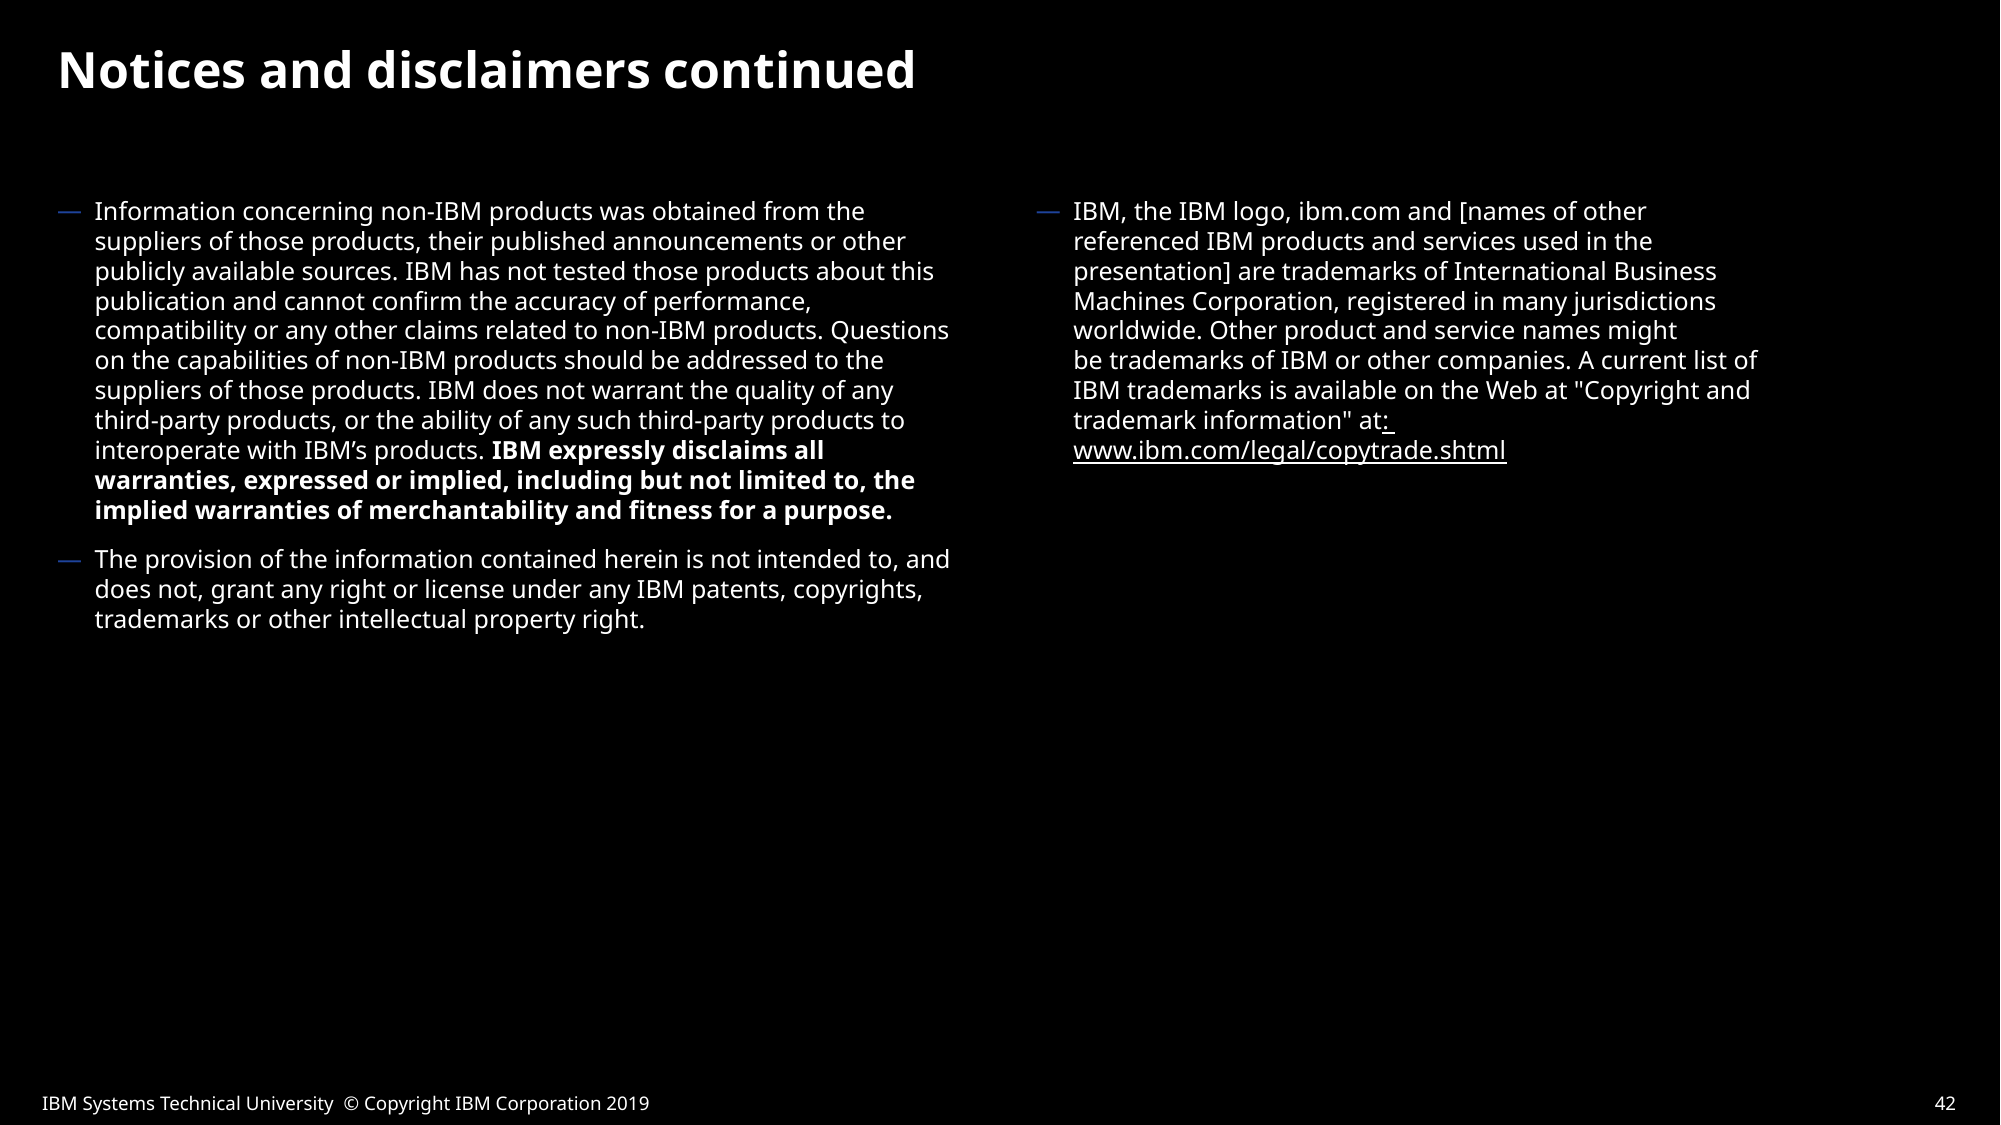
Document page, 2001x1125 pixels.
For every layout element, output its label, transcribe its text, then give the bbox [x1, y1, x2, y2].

title Notices and disclaimers continued [42, 34, 1957, 111]
text_box IBM, the IBM logo, ibm.com and [names of other referenced IBM products and services used in the presentation] are trademarks of International Business Machines Corporation, registered in many jurisdictions worldwide. Other product and service names might be trademarks of IBM or other companies. A current list of IBM trademarks is available on the Web at "Copyright and trademark information" at: www.ibm.com/legal/copytrade.shtml [1021, 187, 1791, 773]
footer IBM Systems Technical University © Copyright IBM Corporation 2019 [41, 1091, 833, 1122]
slide_number 42 [1781, 1091, 1963, 1119]
text_box Information concerning non-IBM products was obtained from the suppliers of those products, their published announcements or other publicly available sources. IBM has not tested those products about this publication and cannot confirm the accuracy of performance, compatibility or any other claims related to non-IBM products. Questions on the capabilities of non-IBM products should be addressed to the suppliers of those products. IBM does not warrant the quality of any third-party products, or the ability of any such third-party products to interoperate with IBM’s products. IBM expressly disclaims all warranties, expressed or implied, including but not limited to, the implied warranties of merchantability and fitness for a purpose. The provision of the information contained herein is not intended to, and does not, grant any right or license under any IBM patents, copyrights, trademarks or other intellectual property right. [42, 187, 971, 793]
